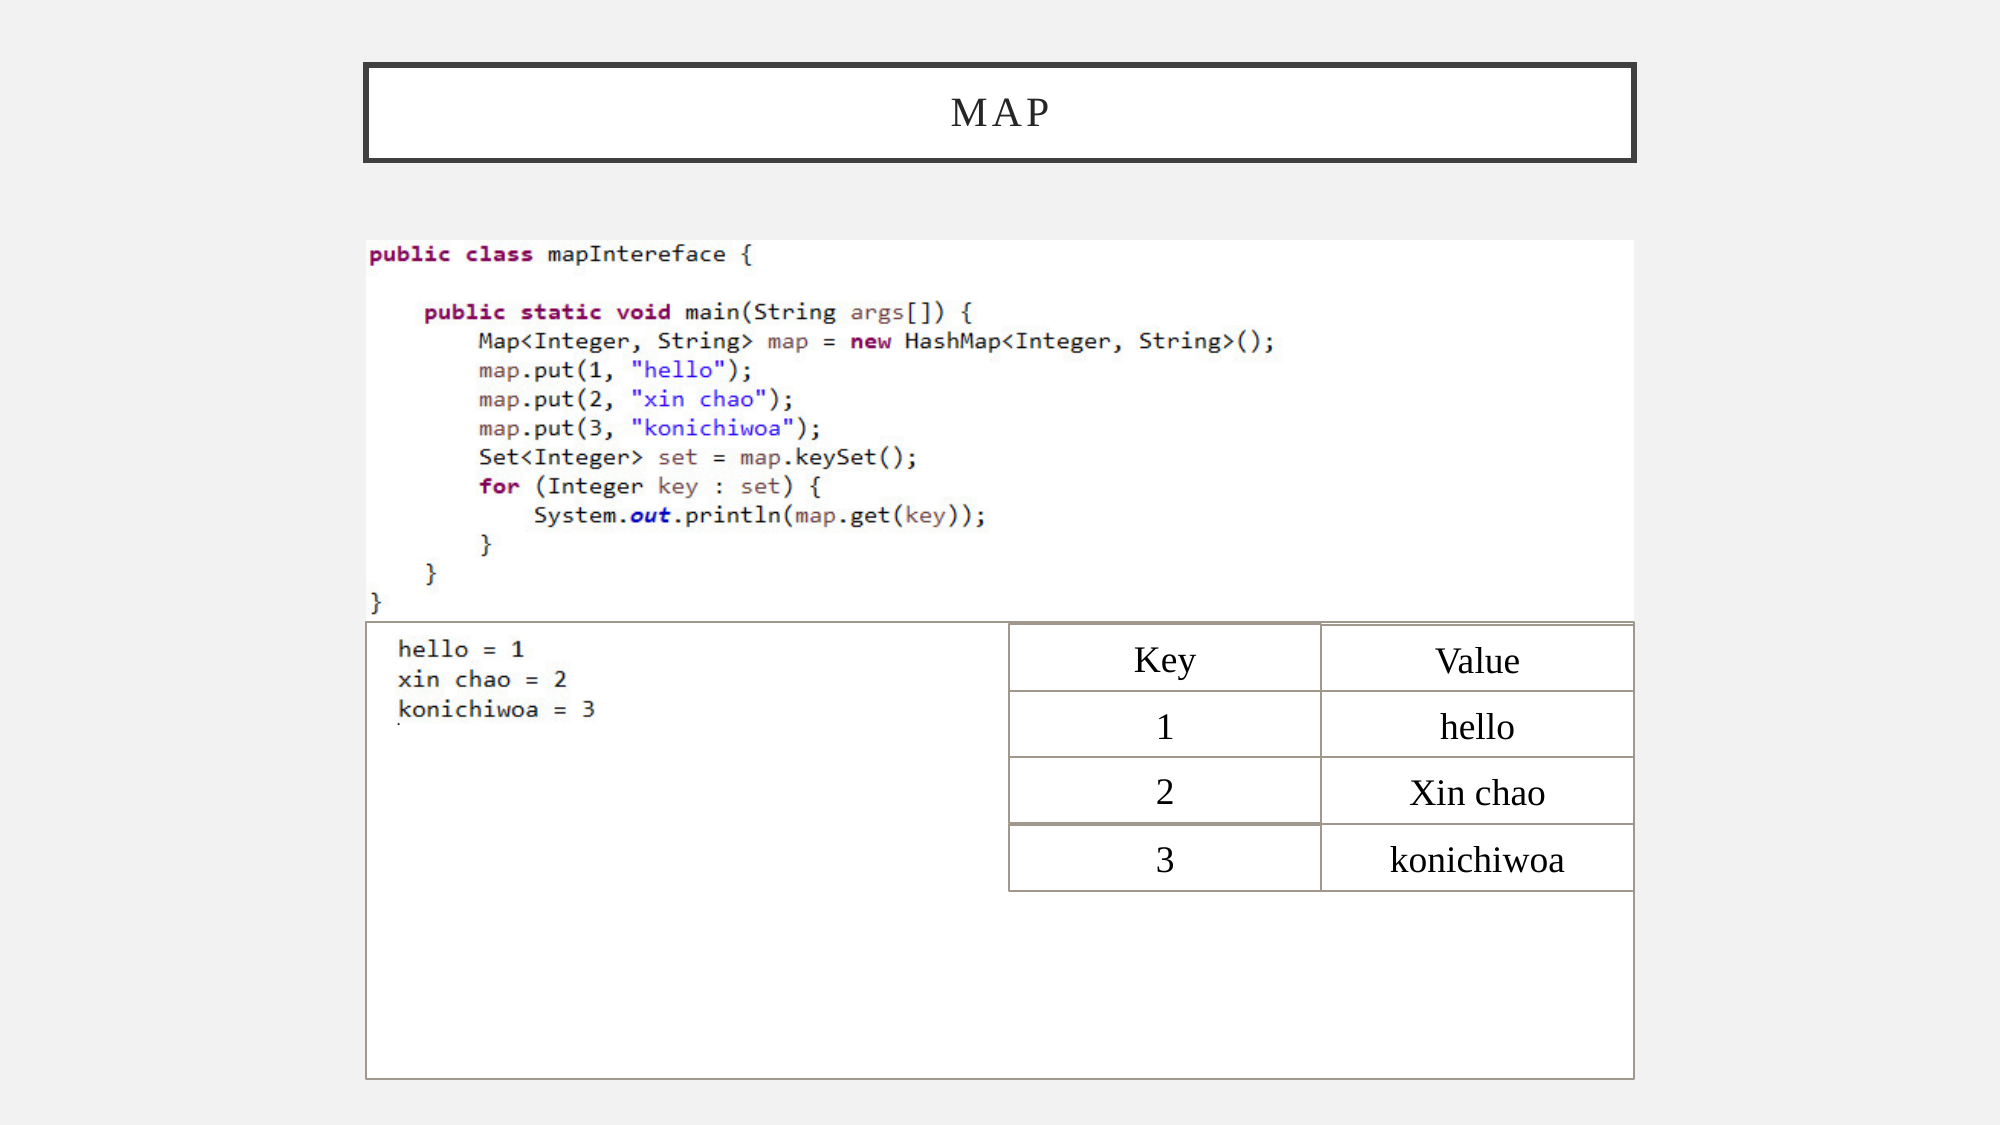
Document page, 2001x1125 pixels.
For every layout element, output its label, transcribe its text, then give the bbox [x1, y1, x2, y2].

text_box Map [366, 65, 1634, 161]
text_box Value [1320, 624, 1635, 690]
text_box [365, 623, 1635, 1080]
text_box Xin chao [1320, 756, 1635, 825]
text_box Key [1008, 623, 1322, 690]
text_box 3 [1008, 824, 1320, 892]
picture [365, 240, 1634, 623]
text_box konichiwoa [1320, 825, 1635, 892]
text_box hello [1320, 690, 1635, 756]
picture [395, 635, 668, 725]
text_box 1 [1008, 690, 1320, 756]
text_box 2 [1008, 756, 1320, 824]
